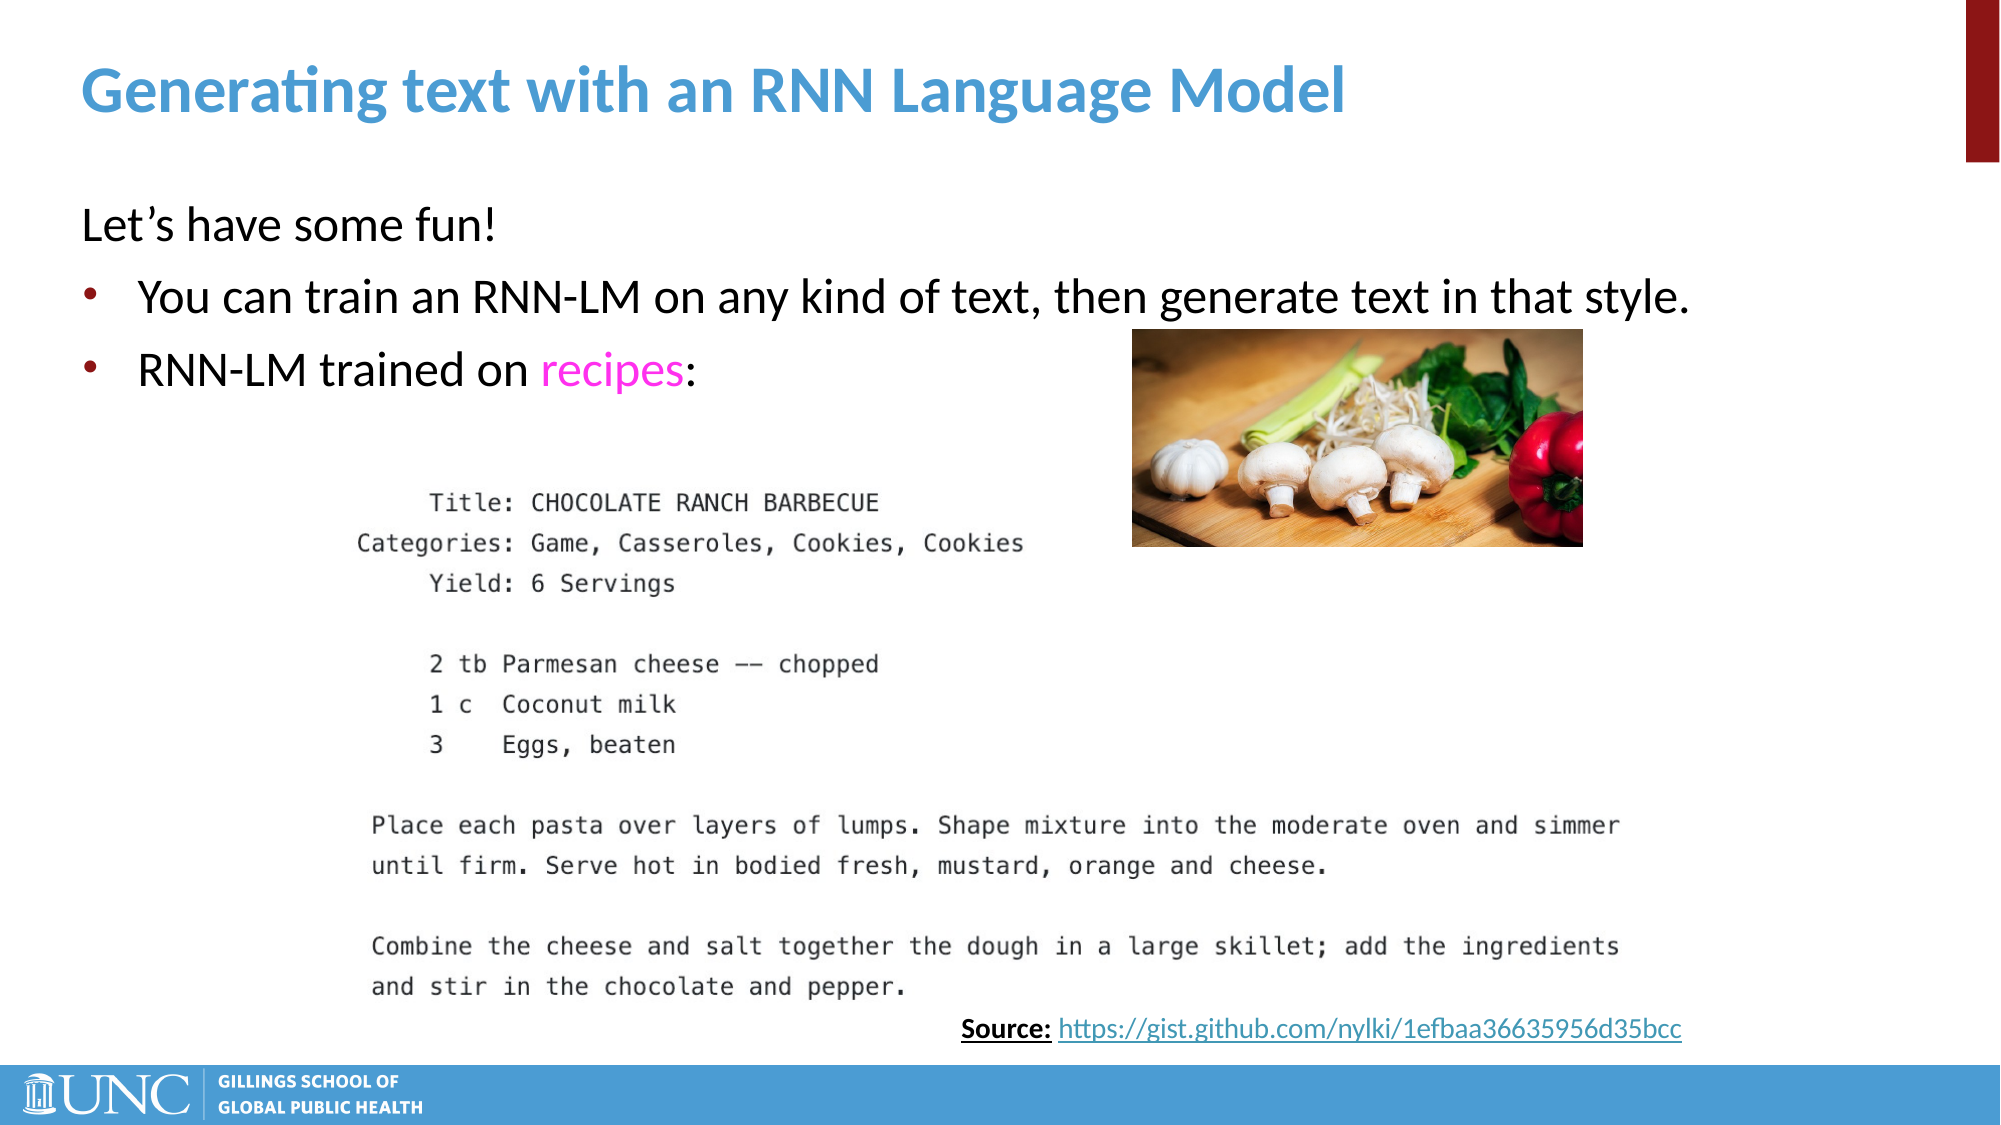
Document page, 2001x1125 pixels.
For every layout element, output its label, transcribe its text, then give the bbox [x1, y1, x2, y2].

picture [23, 1068, 422, 1120]
text_box Let’s have some fun! You can train an RNN-LM on any kind of text, then generate text in that style. RNN-LM trained on recipes: [79, 176, 1706, 397]
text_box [351, 329, 1648, 1015]
title Generating text with an RNN Language Model [79, 43, 1896, 234]
text_box Source: https://gist.github.com/nylki/1efbaa36635956d35bcc [959, 1007, 1698, 1045]
